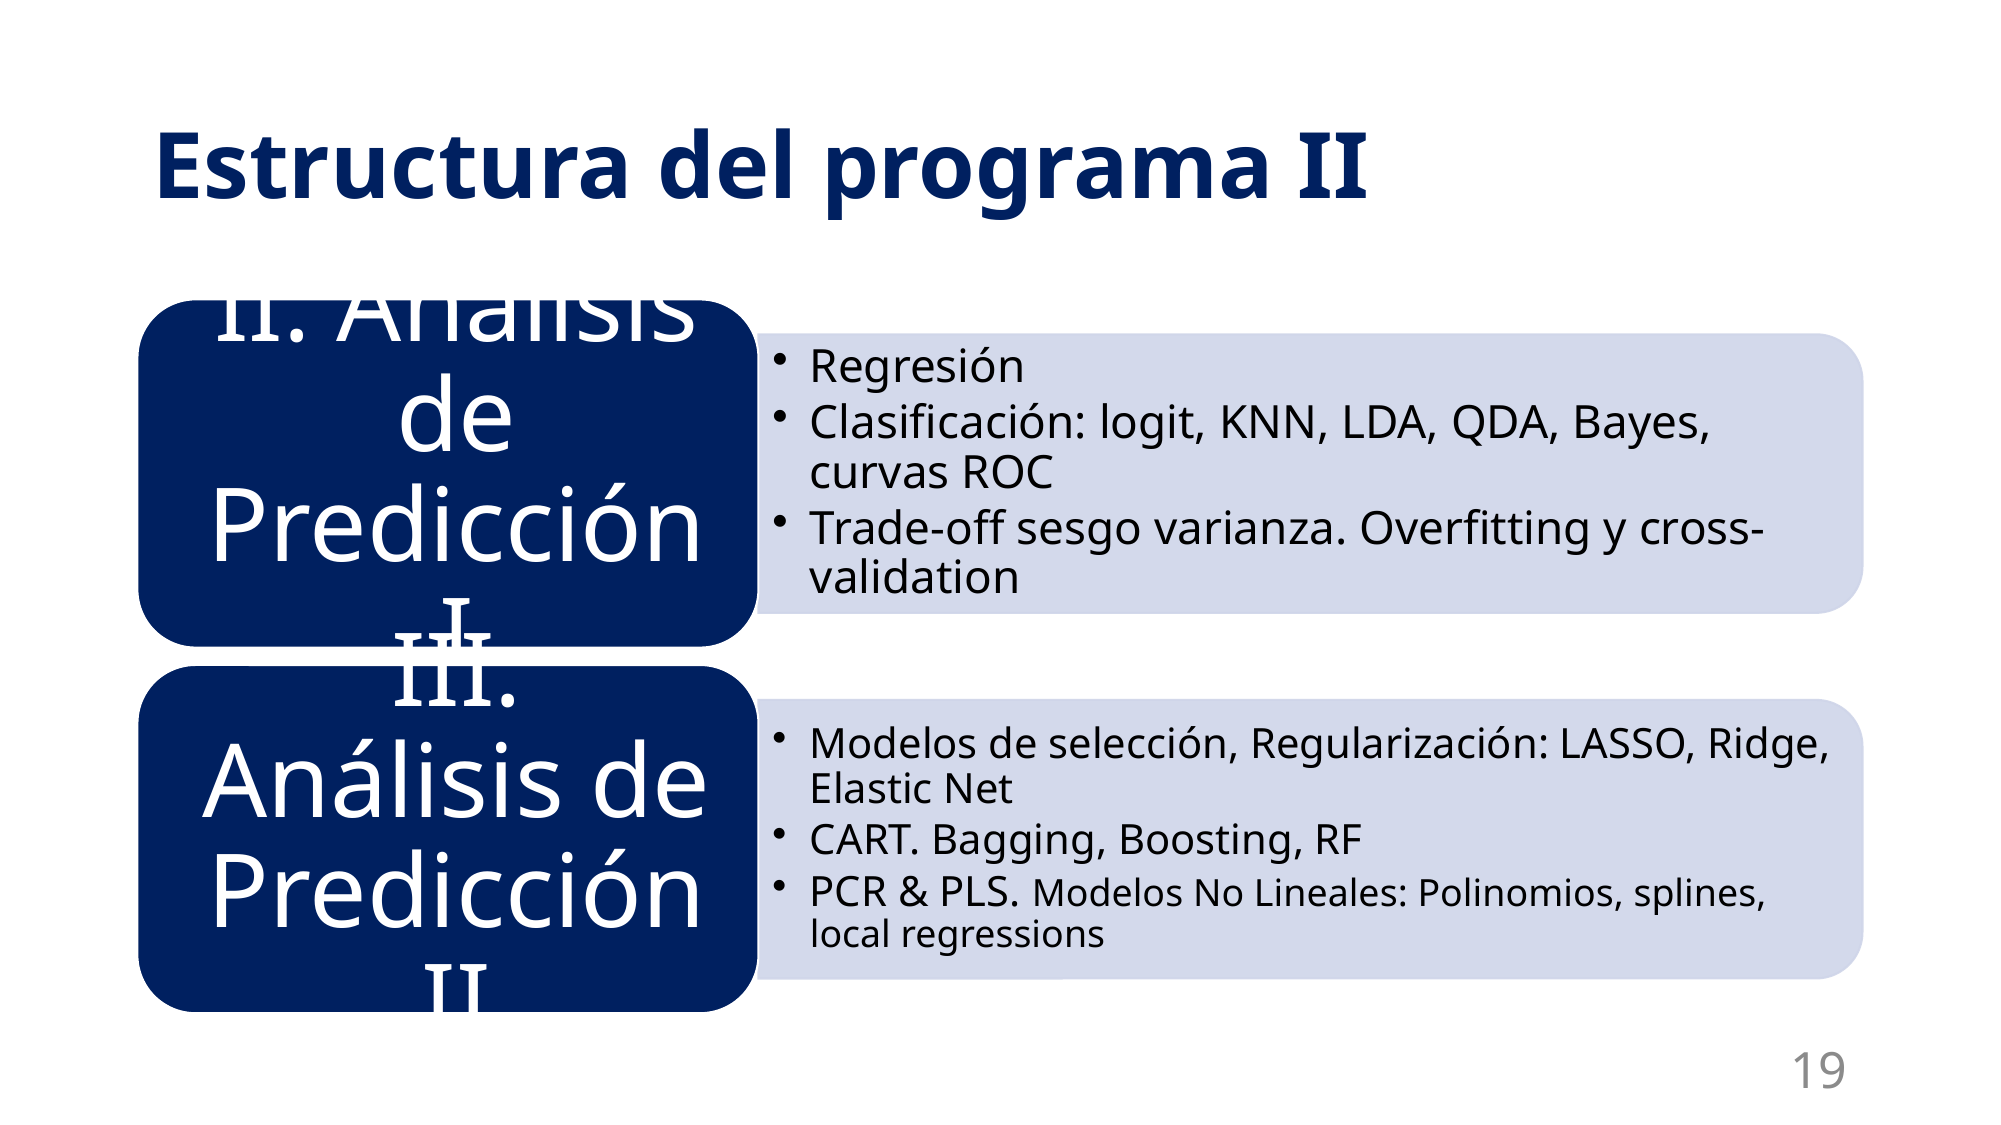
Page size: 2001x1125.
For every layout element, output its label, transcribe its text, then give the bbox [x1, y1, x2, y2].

slide_number 19 [1412, 1042, 1863, 1103]
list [137, 299, 1863, 1014]
title Estructura del programa II [137, 59, 1863, 278]
